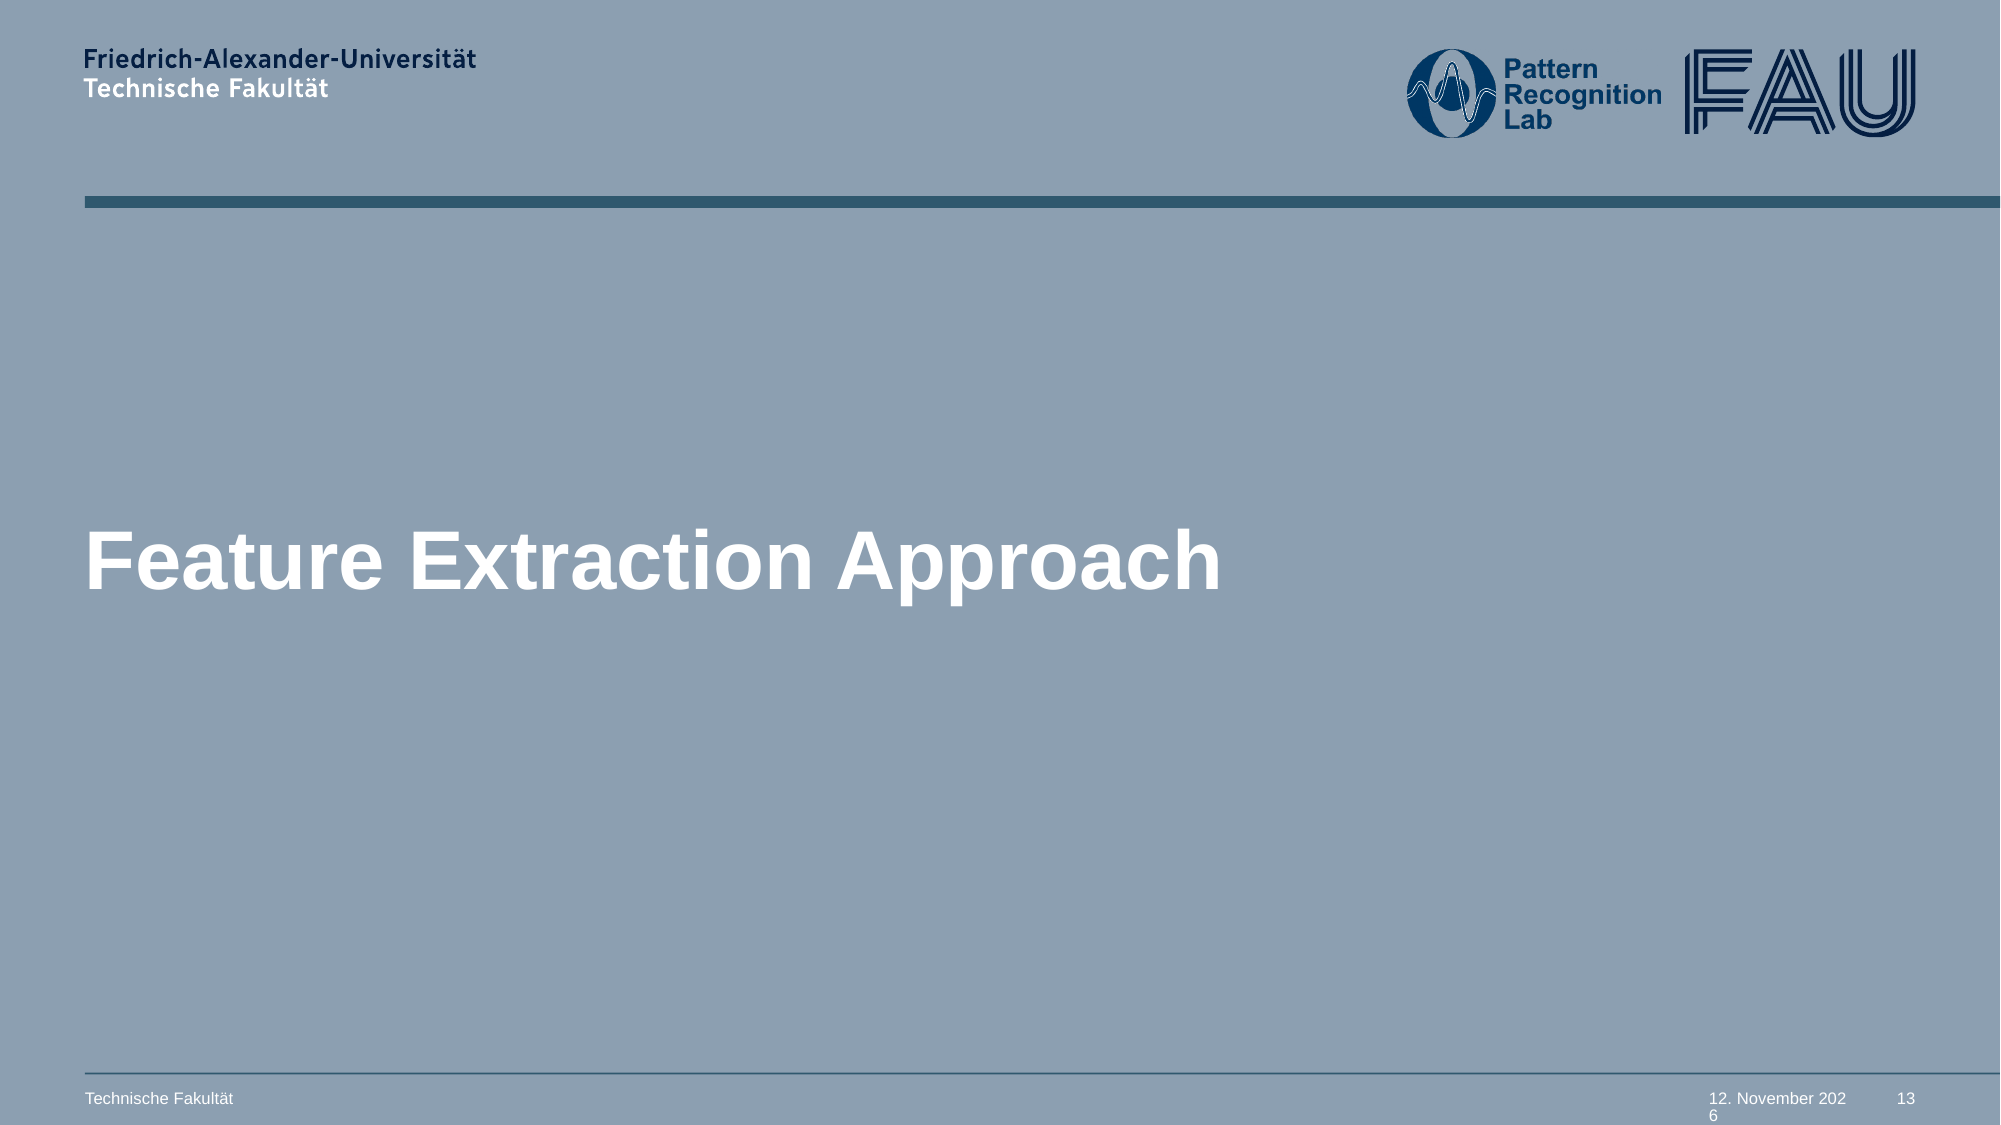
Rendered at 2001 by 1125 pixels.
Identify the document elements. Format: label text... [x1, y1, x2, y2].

footer Technische Fakultät [85, 1088, 983, 1109]
slide_number 13 [1883, 1088, 1916, 1109]
picture [1407, 49, 1661, 138]
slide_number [1708, 1088, 1849, 1109]
title Feature Extraction Approach [85, 517, 1916, 608]
